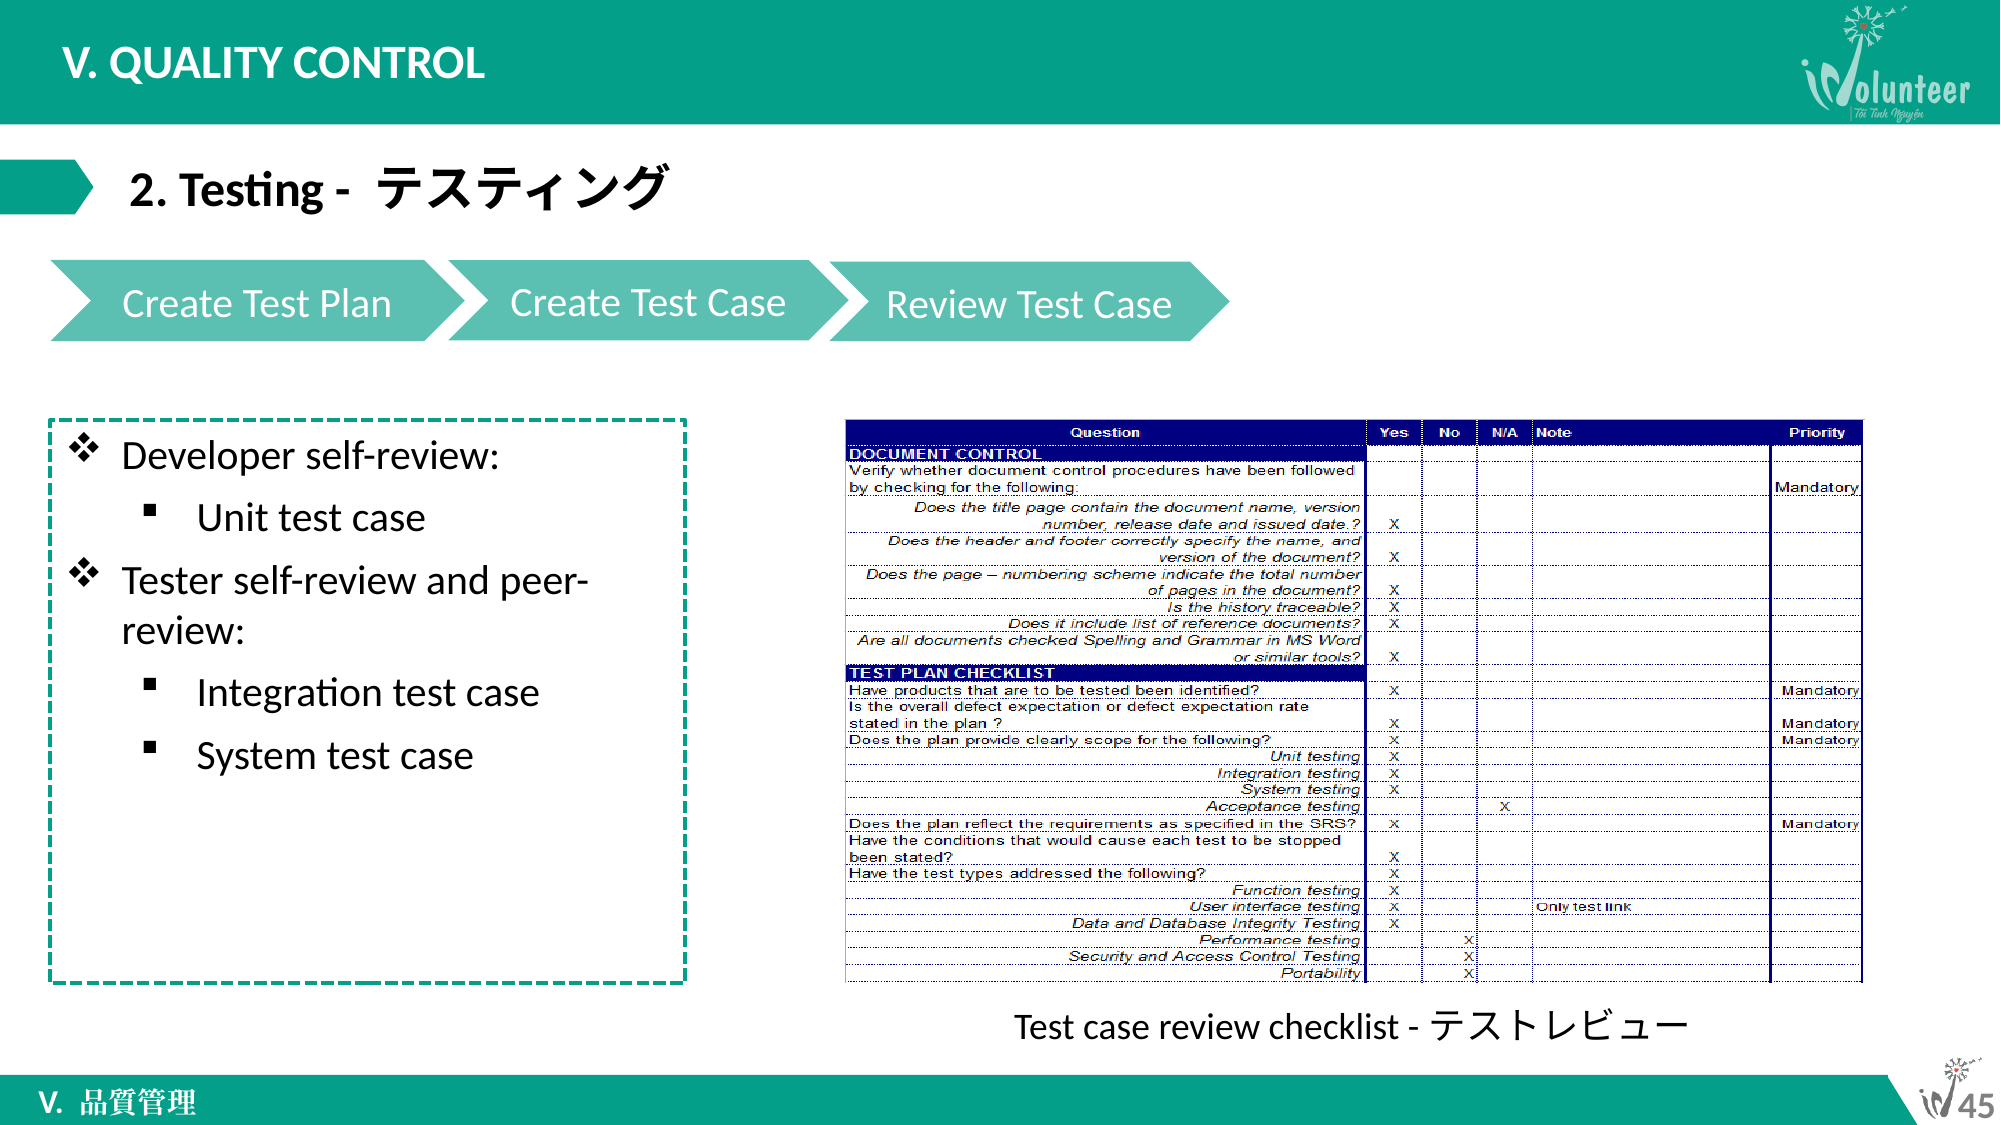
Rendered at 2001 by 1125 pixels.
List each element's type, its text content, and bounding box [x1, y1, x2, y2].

text_box Create Test Plan [47, 258, 467, 343]
text_box 45 [1943, 1073, 2000, 1125]
picture [844, 419, 1868, 984]
picture [1919, 1057, 1982, 1119]
text_box Test case review checklist -テストレビュー [999, 994, 1706, 1055]
text_box [1779, 0, 1997, 125]
text_box Review Test Case [826, 260, 1232, 343]
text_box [0, 1074, 1919, 1125]
text_box [0, 0, 1779, 125]
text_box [0, 149, 685, 225]
text_box Create Test Case [445, 258, 851, 342]
text_box V. QUALITY CONTROL [47, 23, 502, 96]
text_box Developer self-review: Unit test case Tester self-review and peer-review: Integration test case System test case [50, 420, 685, 984]
